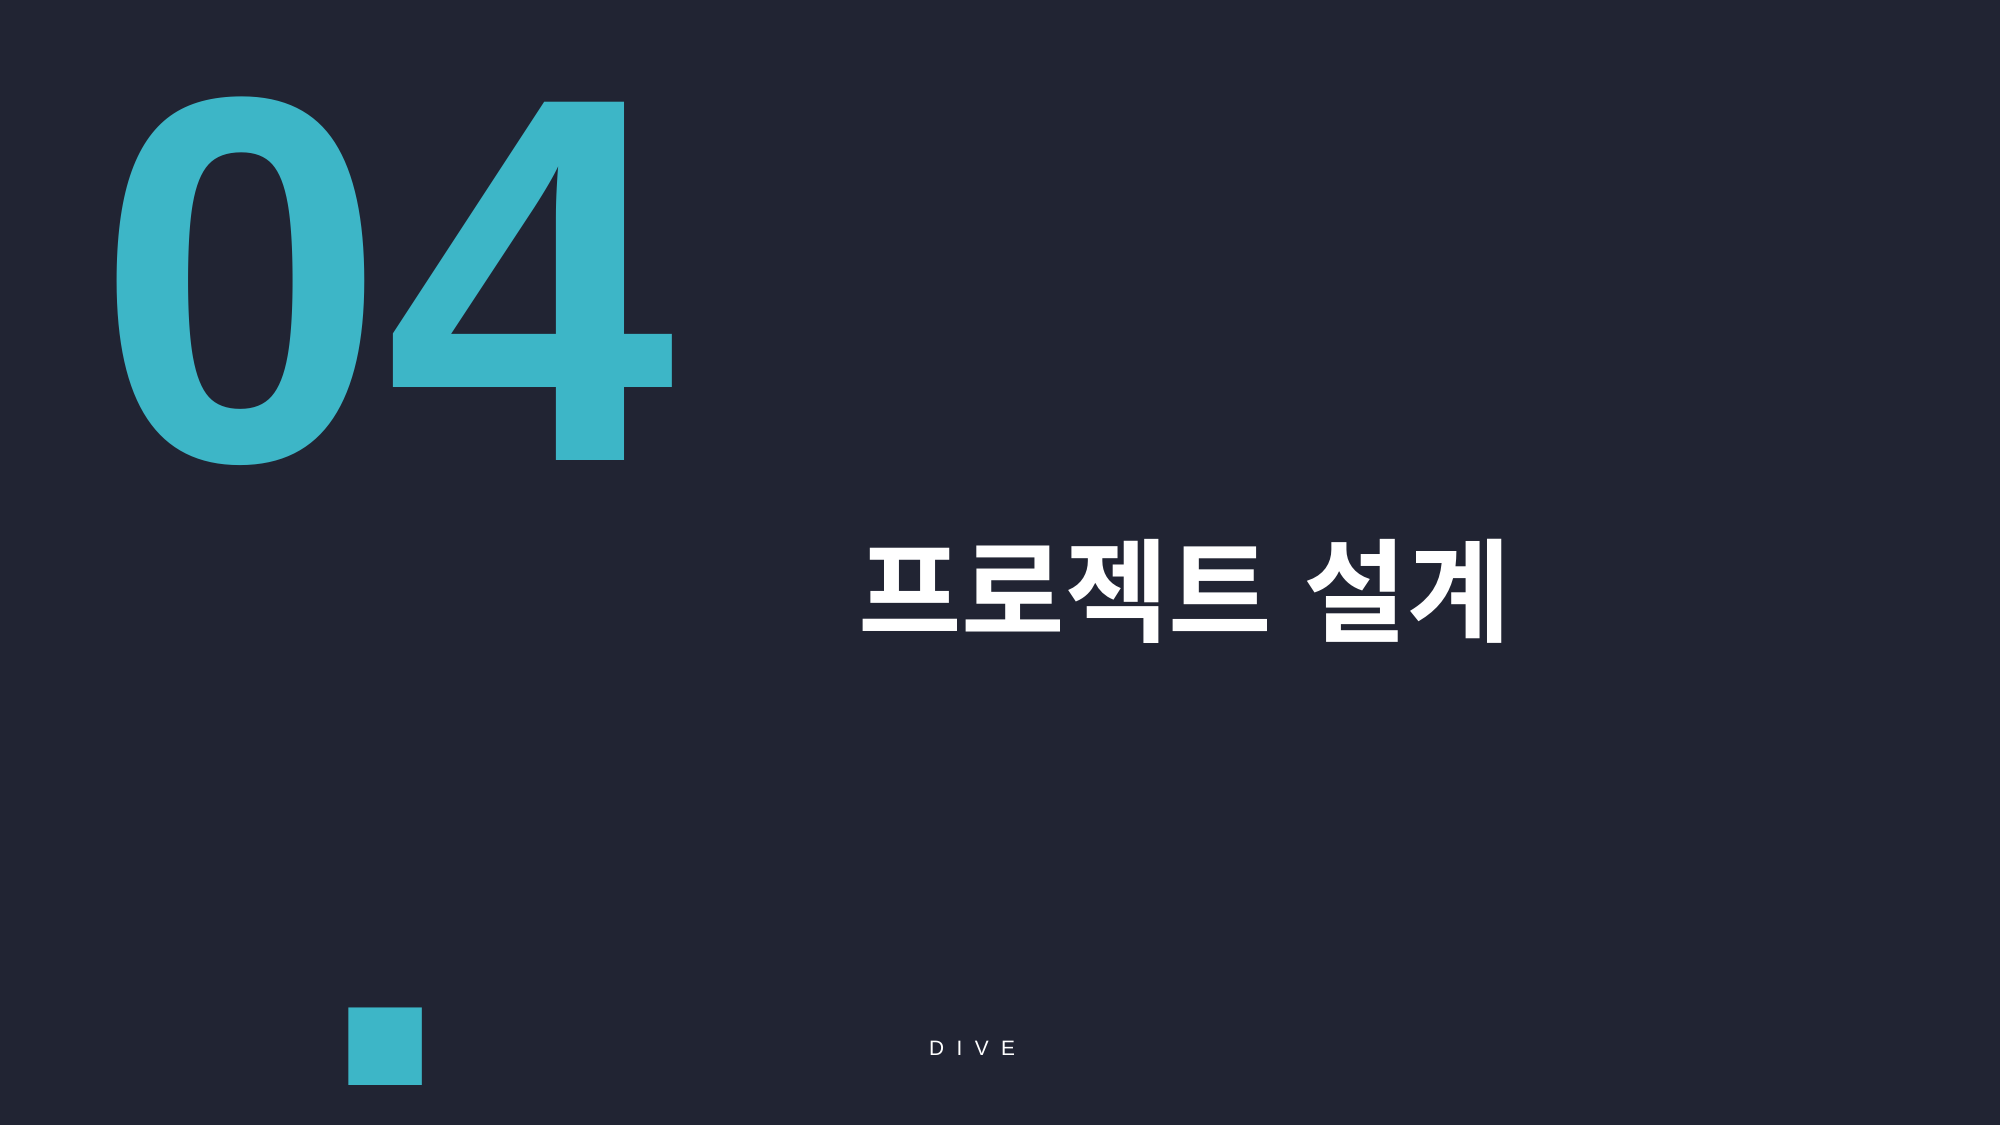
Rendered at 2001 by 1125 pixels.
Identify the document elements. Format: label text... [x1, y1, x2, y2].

text_box DIVE [929, 1035, 1242, 1061]
text_box 04. [31, 338, 741, 792]
text_box [0, 0, 2000, 1125]
text_box 프로젝트 설계 [858, 521, 1957, 657]
